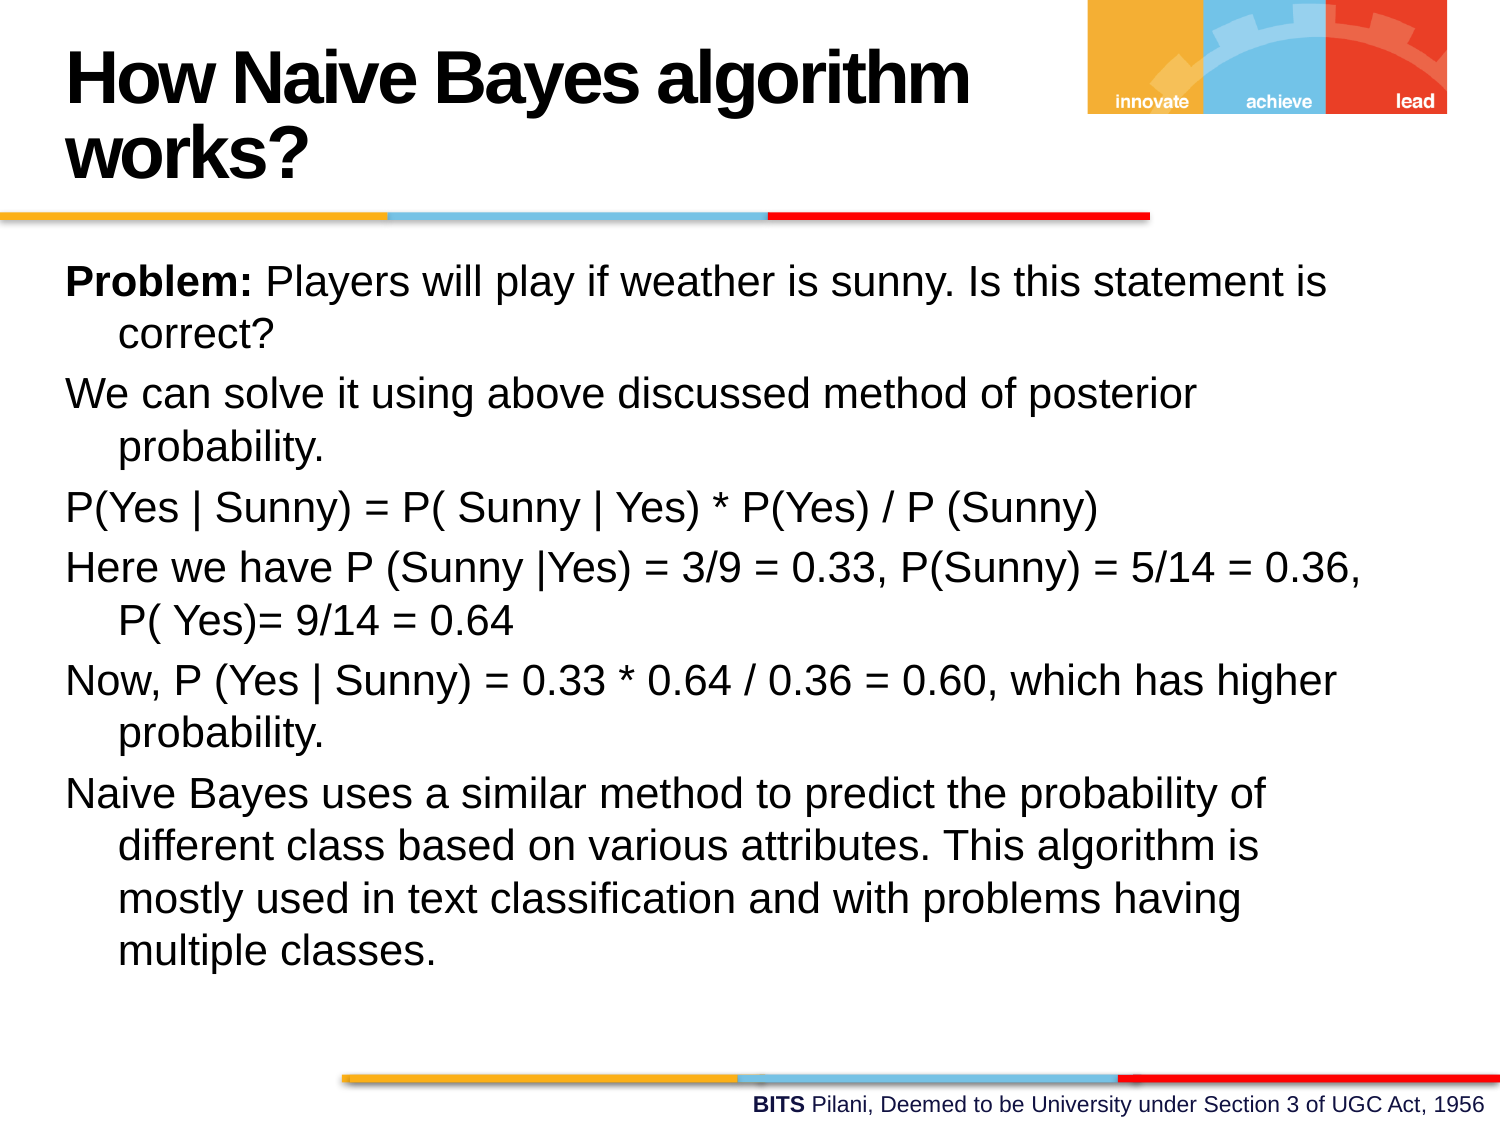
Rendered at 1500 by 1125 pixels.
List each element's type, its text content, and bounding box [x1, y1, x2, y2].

list Problem: Players will play if weather is sunny. Is this statement is correct? We can solve it using above discussed method of posterior probability. P(Yes | Sunny) = P( Sunny | Yes) * P(Yes) / P (Sunny) Here we have P (Sunny |Yes) = 3/9 = 0.33, P(Sunny) = 5/14 = 0.36, P( Yes)= 9/14 = 0.64 Now, P (Yes | Sunny) = 0.33 * 0.64 / 0.36 = 0.60, which has higher probability. Naive Bayes uses a similar method to predict the probability of different class based on various attributes. This algorithm is mostly used in text classification and with problems having multiple classes. [50, 245, 1400, 988]
list How Naive Bayes algorithm works? [50, 24, 1088, 213]
picture [1087, 0, 1448, 114]
